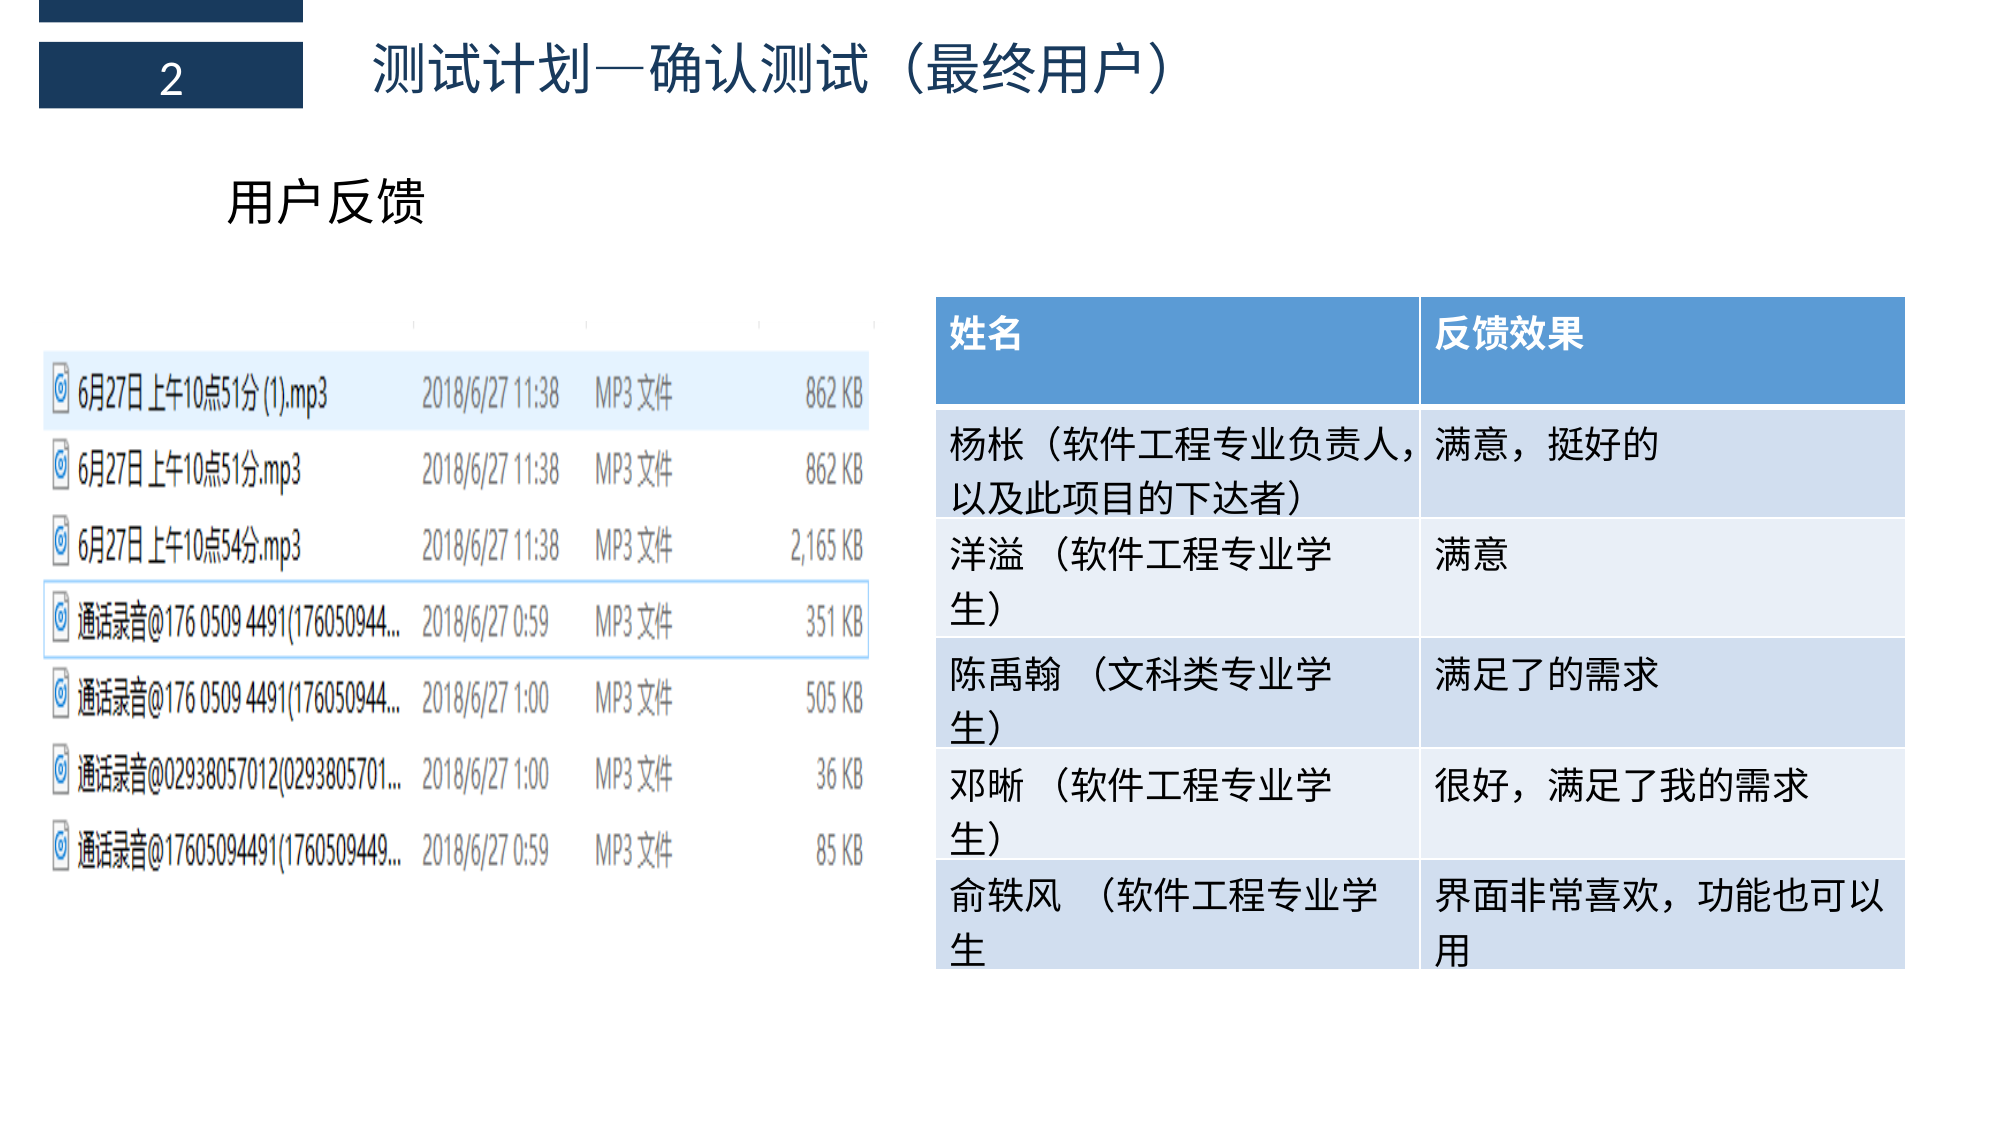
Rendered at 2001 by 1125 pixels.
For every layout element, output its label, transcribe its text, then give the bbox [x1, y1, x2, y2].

table_cell 很好，满足了我的需求 [1421, 749, 1905, 858]
table_cell 俞轶风 （软件工程专业学生 [936, 860, 1419, 969]
table_cell 满足了的需求 [1421, 638, 1905, 747]
text_box [38, 0, 304, 23]
text_box 测试计划—确认测试（最终用户） [356, 26, 1702, 108]
table_cell 洋溢 （软件工程专业学生） [936, 519, 1419, 636]
table_cell 陈禹翰 （文科类专业学生） [936, 638, 1419, 747]
table_cell 满意，挺好的 [1421, 410, 1905, 517]
table_cell 杨枨（软件工程专业负责人，以及此项目的下达者） [936, 410, 1419, 517]
picture [32, 321, 884, 945]
table_header 反馈效果 [1421, 297, 1905, 404]
text_box 用户反馈 [212, 163, 773, 238]
table_cell 界面非常喜欢，功能也可以用 [1421, 860, 1905, 969]
table_cell 邓晰 （软件工程专业学生） [936, 749, 1419, 858]
text_box 2 [38, 41, 304, 110]
table_cell 满意 [1421, 519, 1905, 636]
table_header 姓名 [936, 297, 1419, 404]
